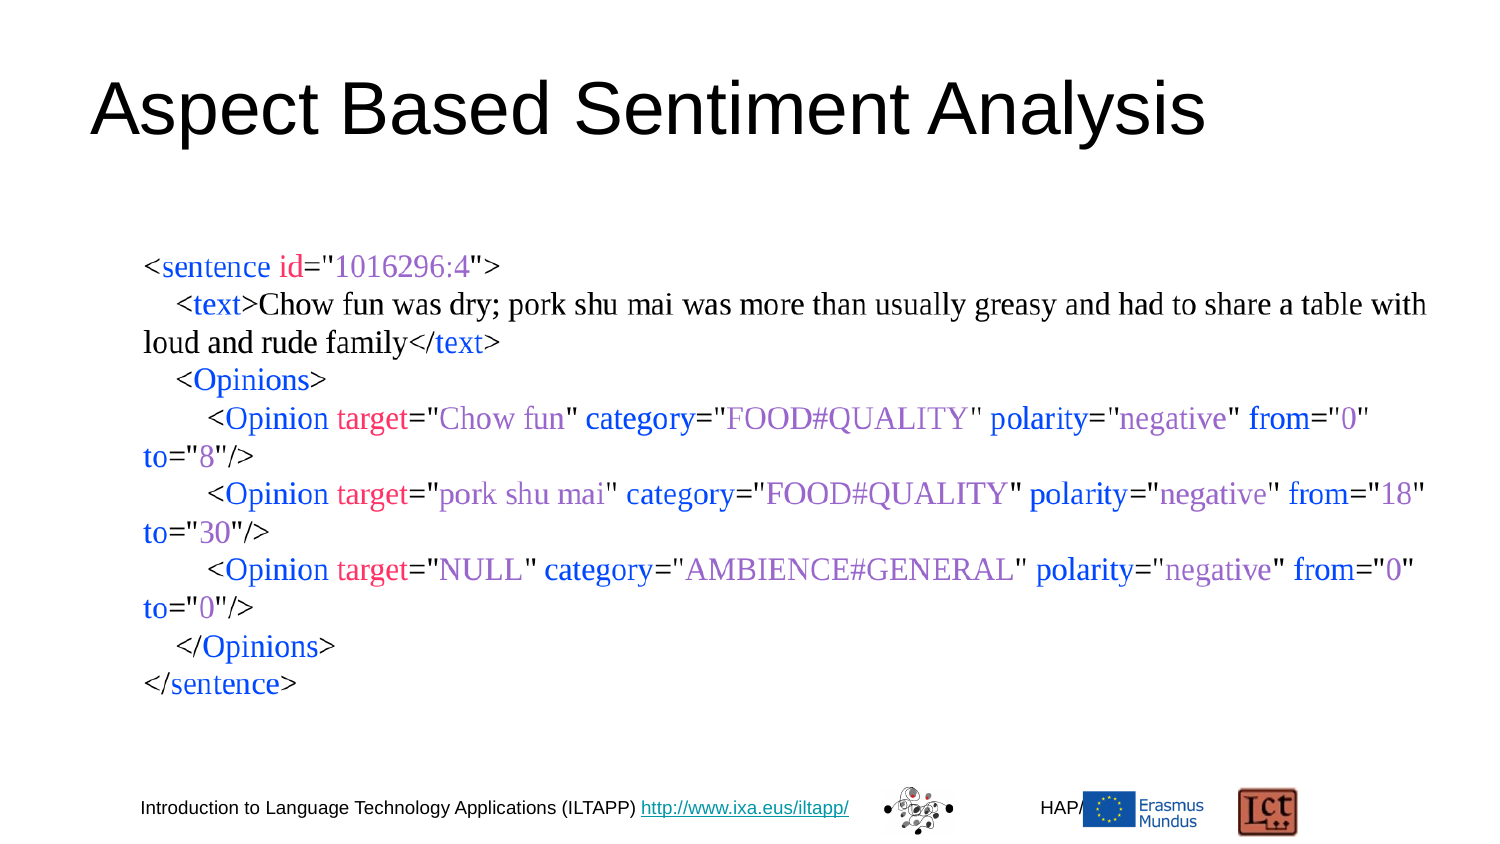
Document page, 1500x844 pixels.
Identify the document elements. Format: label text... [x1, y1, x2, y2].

picture [1078, 786, 1215, 840]
picture [142, 241, 1431, 700]
picture [1238, 787, 1298, 837]
picture [882, 787, 954, 837]
title Aspect Based Sentiment Analysis [75, 33, 1425, 175]
